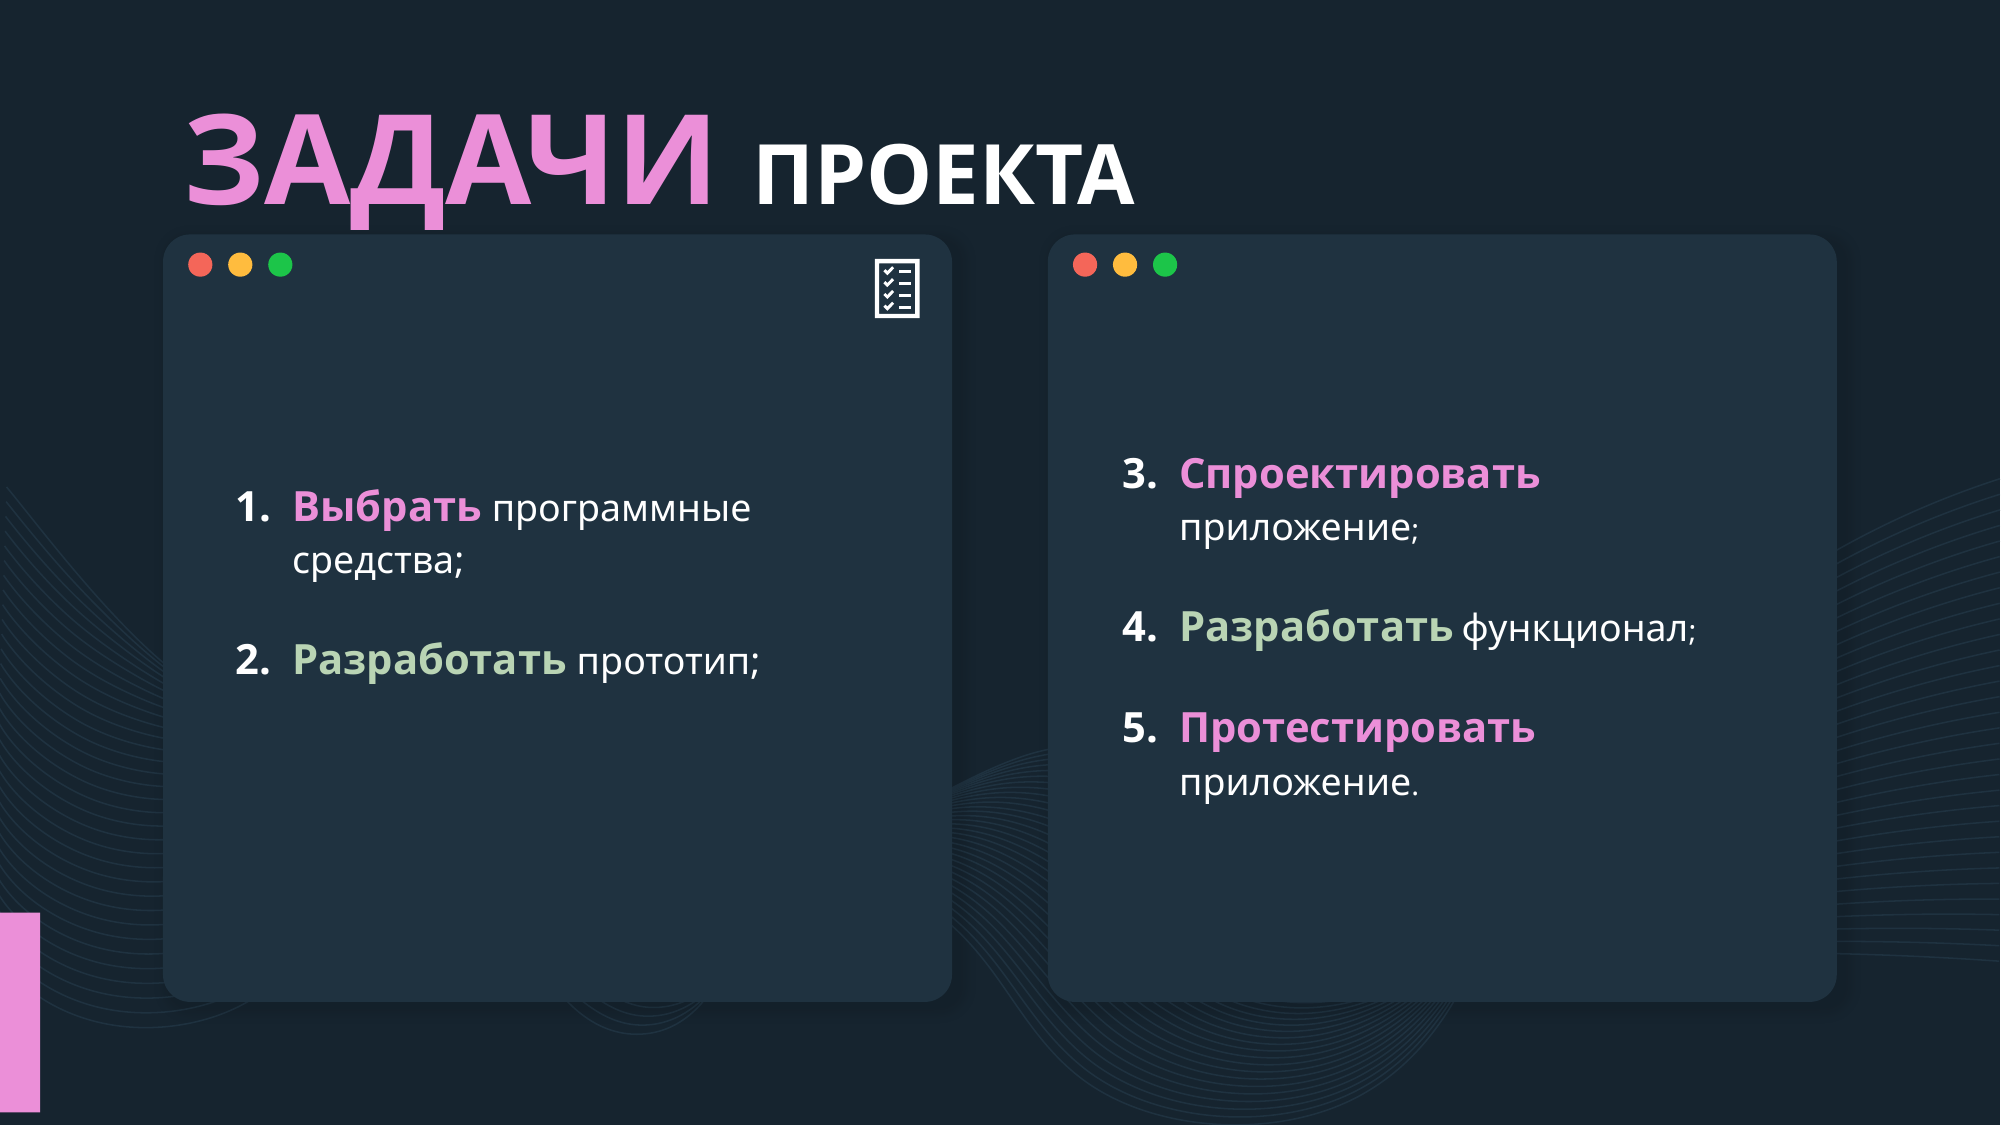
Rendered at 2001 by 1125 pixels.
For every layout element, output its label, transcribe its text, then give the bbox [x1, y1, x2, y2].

text_box [0, 910, 42, 1115]
list Выбрать программные средства; Разработать прототип; [215, 451, 898, 820]
list Спроектировать приложение; Разработать функционал; Протестировать приложение. [1102, 419, 1785, 787]
title ЗАДАЧИ ПРОЕКТА [163, 59, 1822, 185]
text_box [874, 258, 920, 319]
